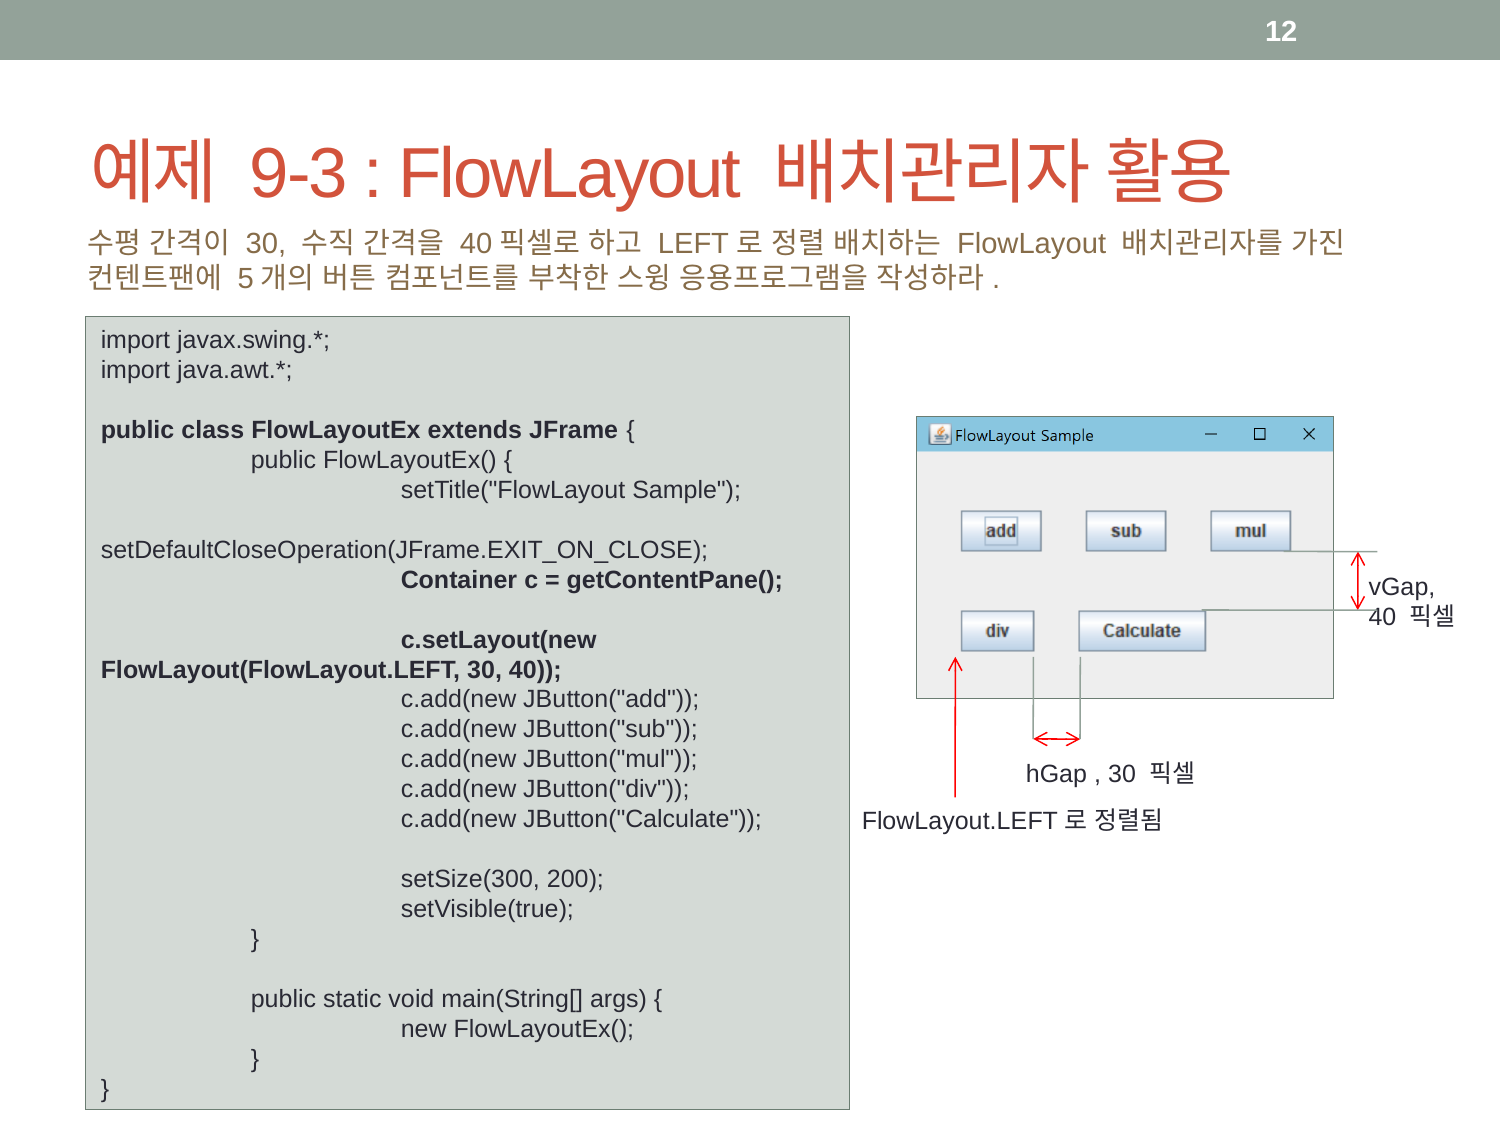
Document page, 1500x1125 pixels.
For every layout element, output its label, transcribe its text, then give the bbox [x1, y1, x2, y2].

title 예제 9-3 : FlowLayout 배치관리자 활용 [75, 87, 1425, 216]
text_box 수평 간격이 30, 수직 간격을 40픽셀로 하고 LEFT로 정렬 배치하는 FlowLayout 배치관리자를 가진 컨텐트팬에 5개의 버튼 컴포넌트를 부착한 스윙 응용프로그램을 작성하라. [72, 216, 1466, 302]
slide_number 12 [1250, 3, 1425, 57]
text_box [849, 415, 1472, 844]
text_box import javax.swing.*; import java.awt.*; public class FlowLayoutEx extends JFrame { public FlowLayoutEx() { setTitle("FlowLayout Sample"); setDefaultCloseOperation(JFrame.EXIT_ON_CLOSE); Container c = getContentPane(); c.setLayout(new FlowLayout(FlowLayout.LEFT, 30, 40)); c.add(new JButton("add")); c.add(new JButton("sub")); c.add(new JButton("mul")); c.add(new JButton("div")); c.add(new JButton("Calculate")); setSize(300, 200); setVisible(true); } public static void main(String[] args) { new FlowLayoutEx(); } } [85, 316, 850, 1110]
